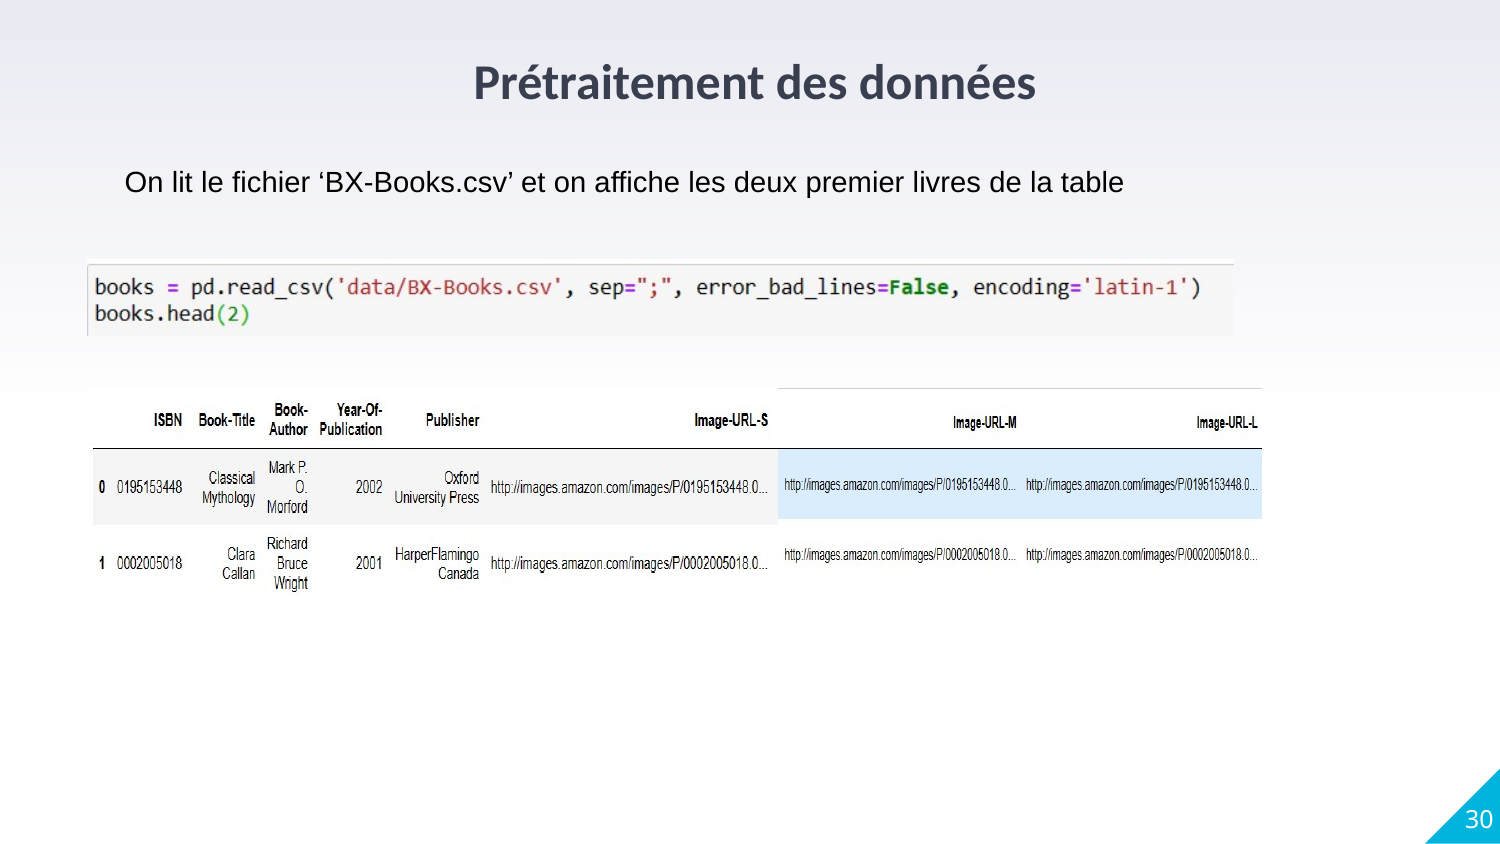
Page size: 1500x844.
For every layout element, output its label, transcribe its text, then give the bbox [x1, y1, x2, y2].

slide_number 30 [1418, 760, 1494, 838]
picture [87, 259, 1234, 337]
text_box On lit le fichier ‘BX-Books.csv’ et on affiche les deux premier livres de la table [109, 155, 1419, 206]
text_box Prétraitement des données [458, 41, 1500, 117]
picture [87, 386, 1262, 596]
